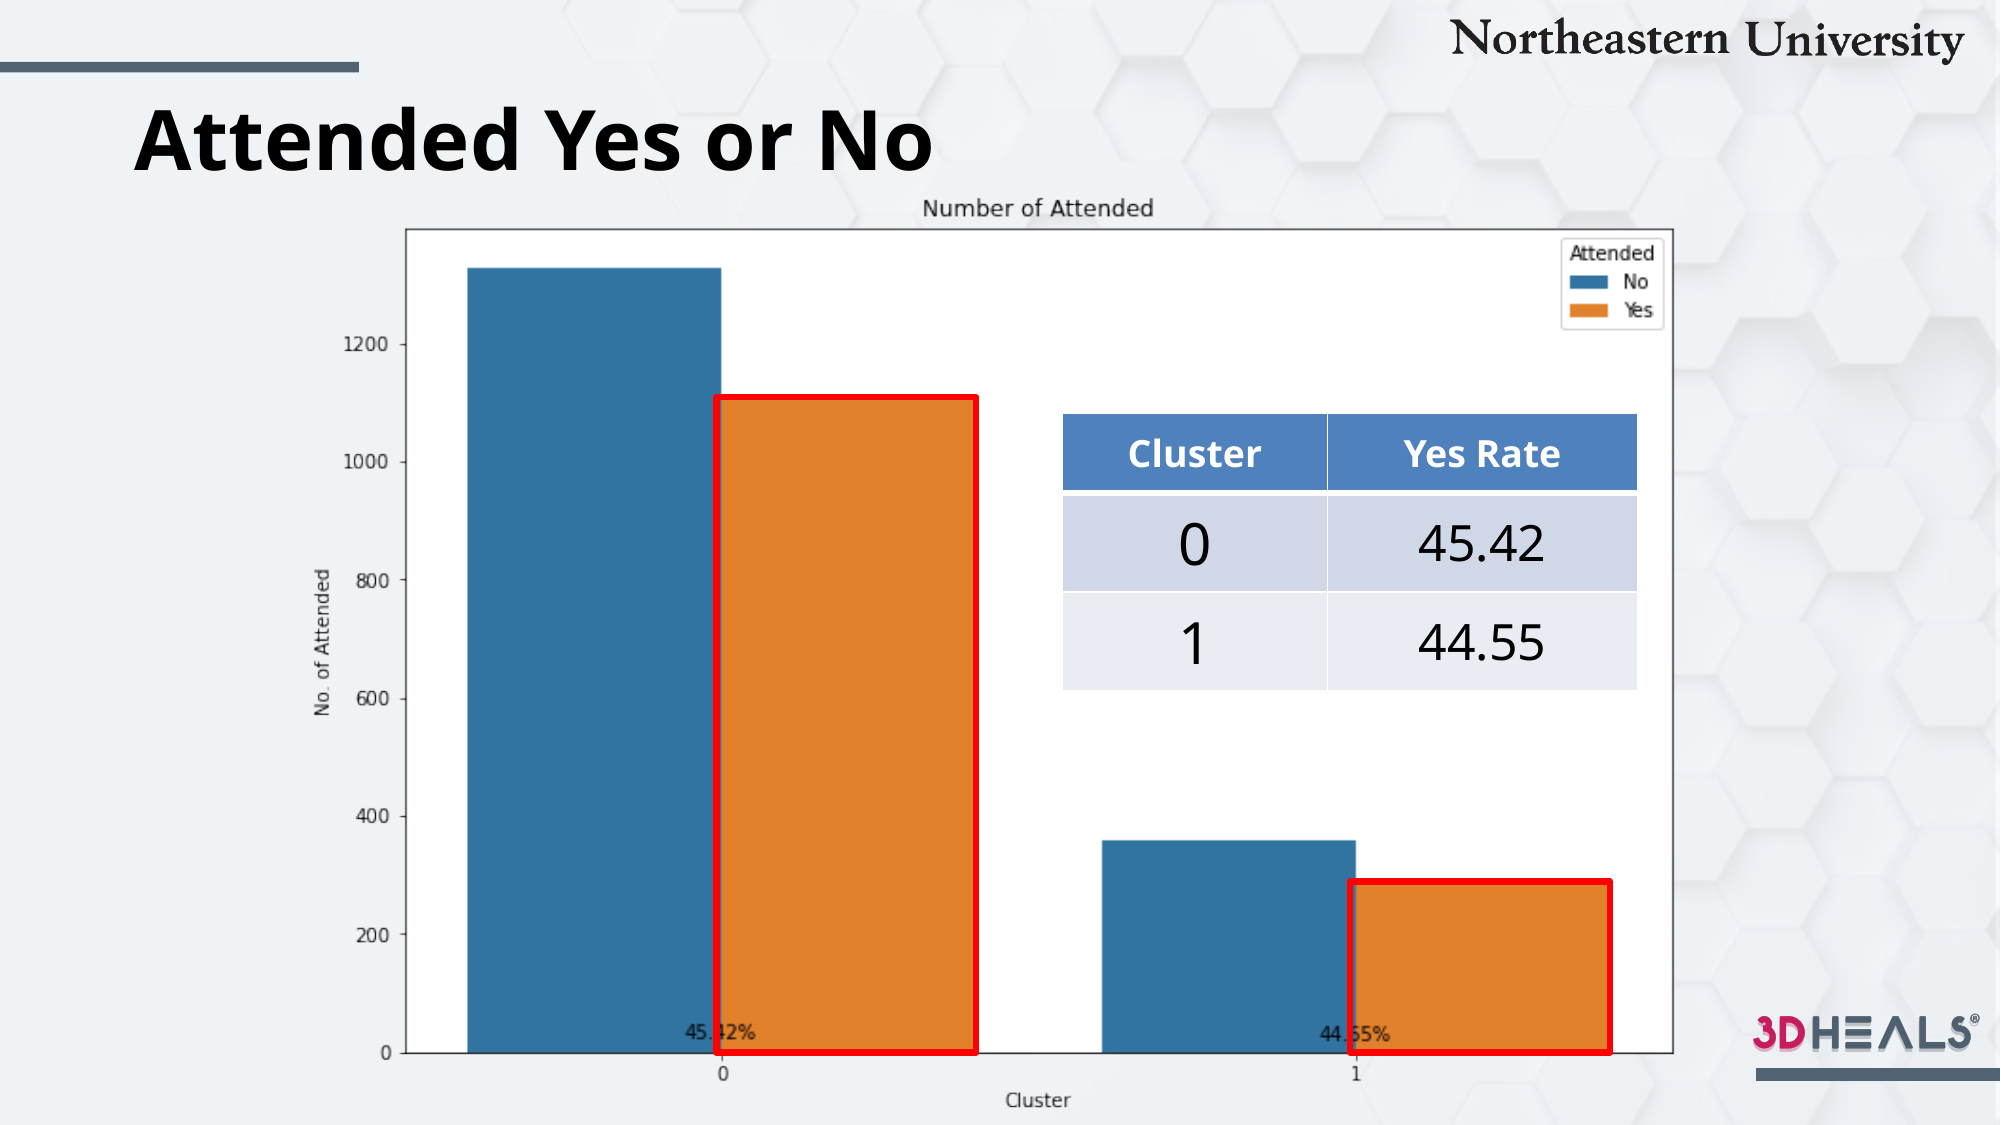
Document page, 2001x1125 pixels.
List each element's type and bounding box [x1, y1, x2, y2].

text_box [1745, 910, 1991, 1079]
text_box [1430, 9, 2000, 91]
picture [0, 0, 2000, 1125]
